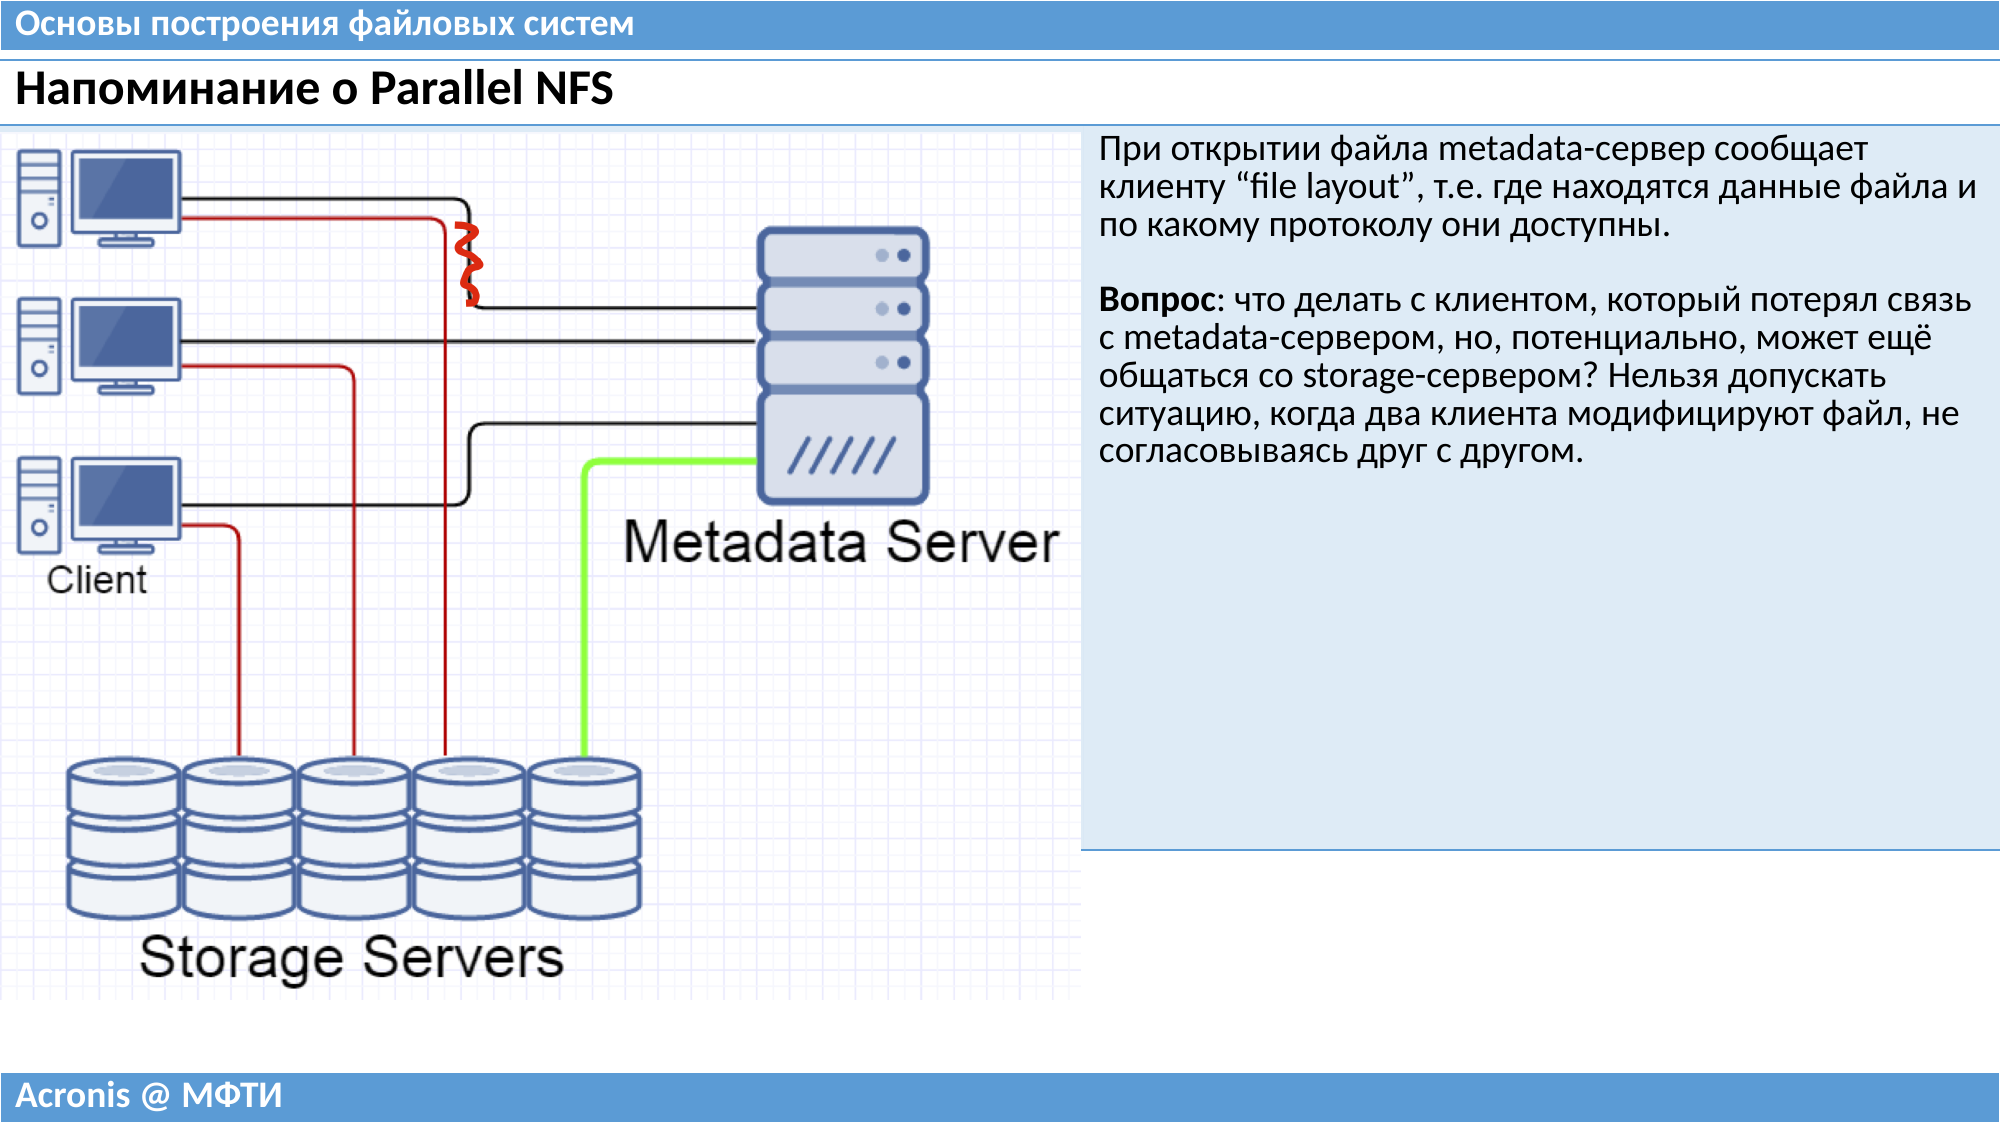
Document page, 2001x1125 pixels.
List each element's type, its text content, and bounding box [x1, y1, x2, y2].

table_header Напоминание о Parallel NFS [0, 61, 2000, 124]
table_header Acronis @ МФТИ [1, 1073, 1999, 1122]
picture [0, 132, 1081, 1000]
table_header Основы построения файловых систем [1, 1, 1999, 50]
table_cell [0, 126, 1084, 849]
table_cell При открытии файла metadata-сервер сообщает клиенту “file layout”, т.е. где находятся данные файла и по какому протоколу они доступны. Вопрос: что делать с клиентом, который потерял связь с metadata-сервером, но, потенциально, может ещё общаться со storage-сервером? Нельзя допускать ситуацию, когда два клиента модифицируют файл, не согласовываясь друг с другом. [1084, 126, 2000, 849]
